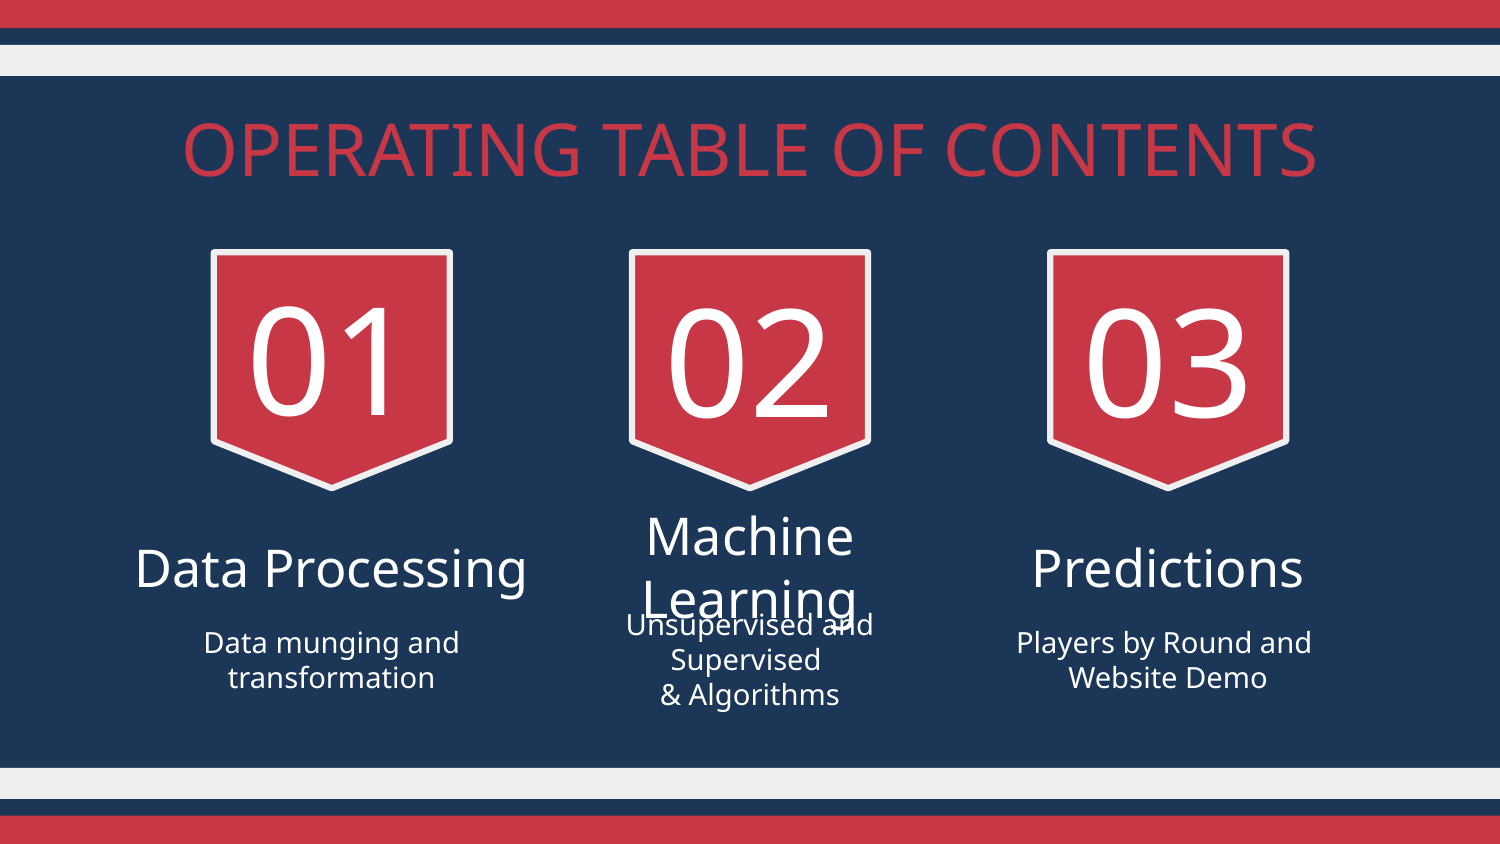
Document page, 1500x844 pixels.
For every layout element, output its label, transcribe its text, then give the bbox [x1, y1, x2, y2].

title 02 [574, 254, 926, 461]
text_box [1100, 461, 1237, 489]
title Predictions [954, 522, 1382, 610]
subtitle Data munging and transformation [118, 619, 536, 699]
title Machine Learning [536, 522, 954, 610]
title OPERATING TABLE OF CONTENTS [118, 88, 1382, 183]
subtitle Players by Round and Website Demo [954, 619, 1382, 699]
title 03 [993, 254, 1344, 461]
title 01 [156, 252, 507, 459]
subtitle Unsupervised and Supervised & Algorithms [536, 619, 954, 699]
title Data Processing [118, 522, 536, 610]
text_box [681, 461, 819, 489]
text_box [258, 459, 405, 489]
